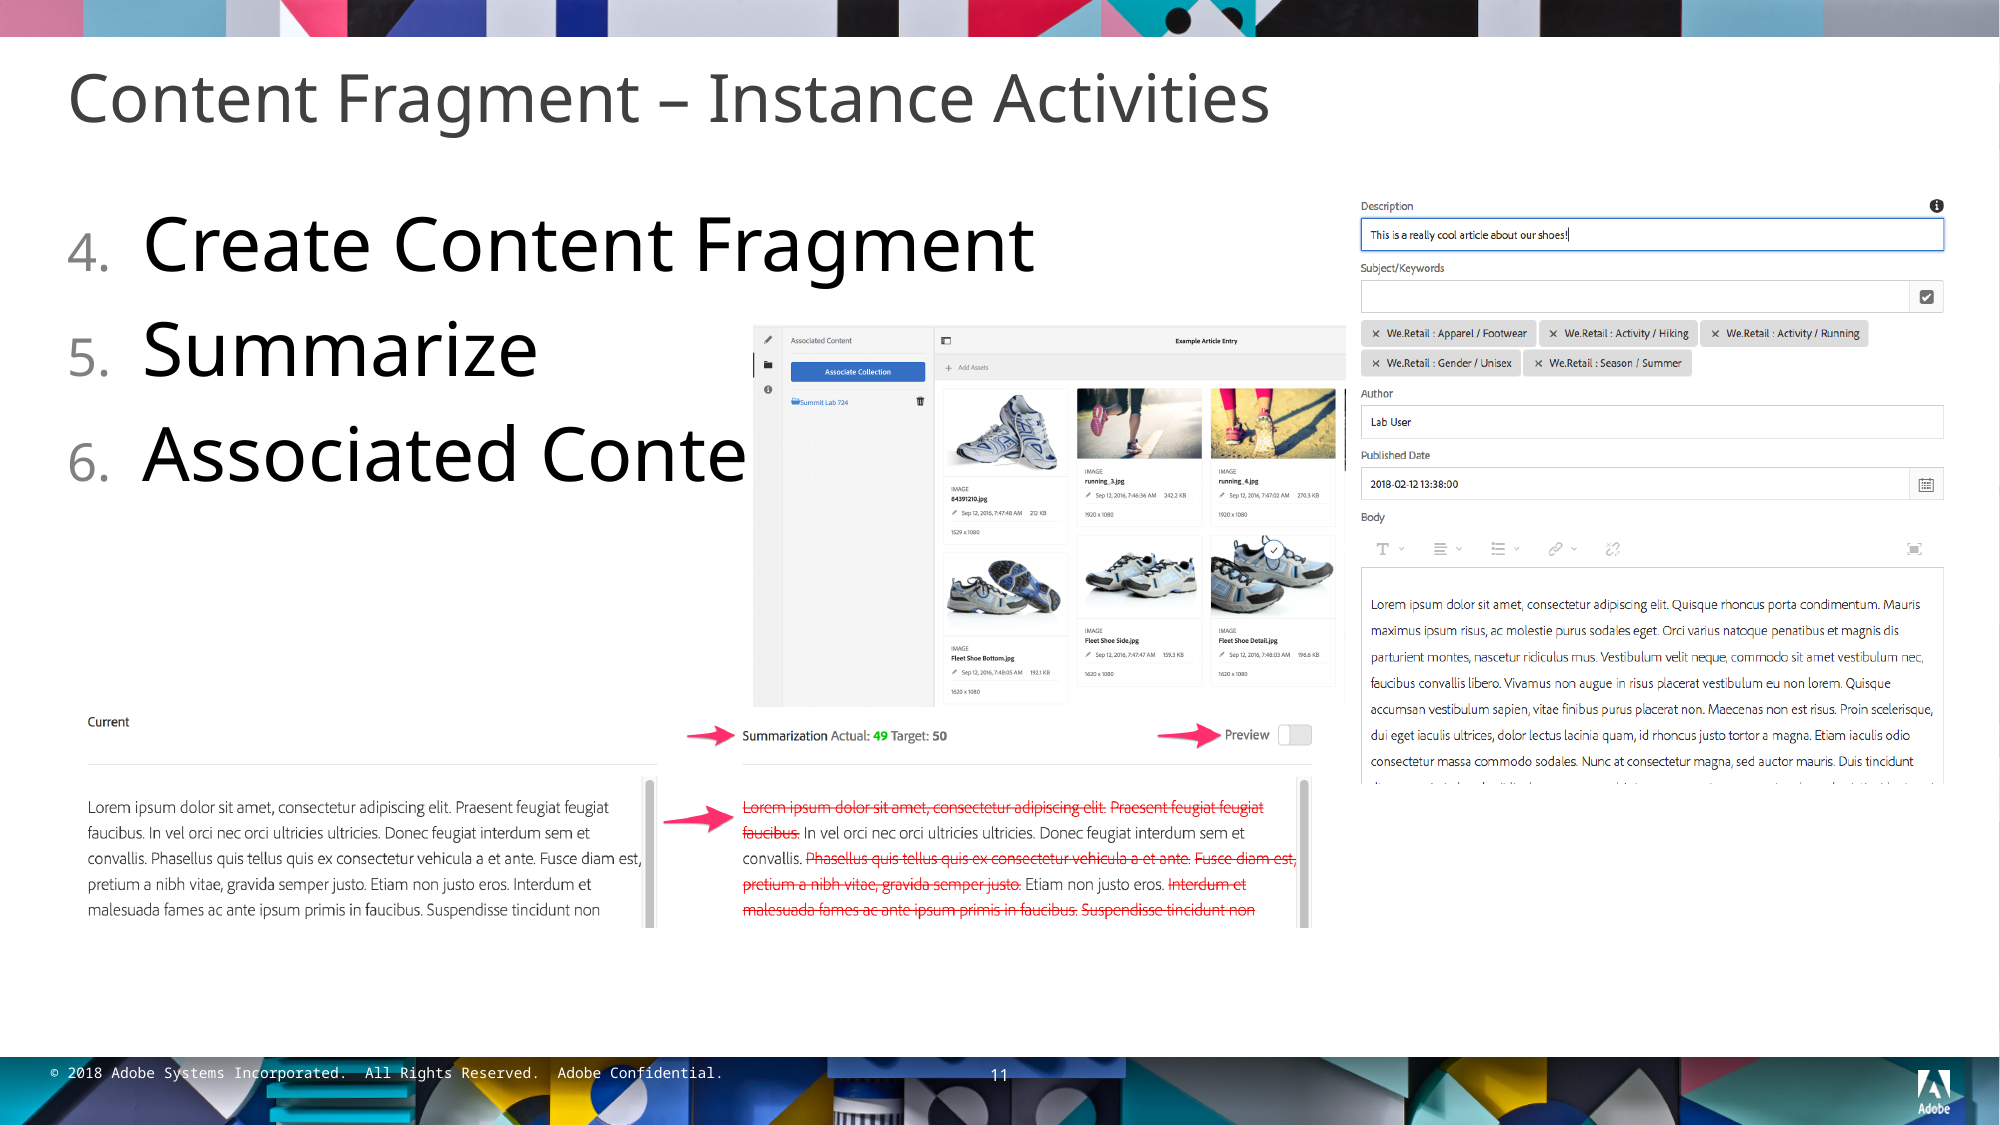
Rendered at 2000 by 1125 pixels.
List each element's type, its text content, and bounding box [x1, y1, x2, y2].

slide_number 11 [916, 1062, 1083, 1091]
picture [78, 324, 1344, 928]
picture [28, 1057, 2000, 1125]
title Content Fragment – Instance Activities [49, 47, 1950, 145]
picture [0, 0, 2000, 37]
picture [1346, 187, 1950, 784]
list Create Content Fragment Summarize Associated Content [49, 187, 1950, 1013]
picture [0, 1057, 90, 1125]
